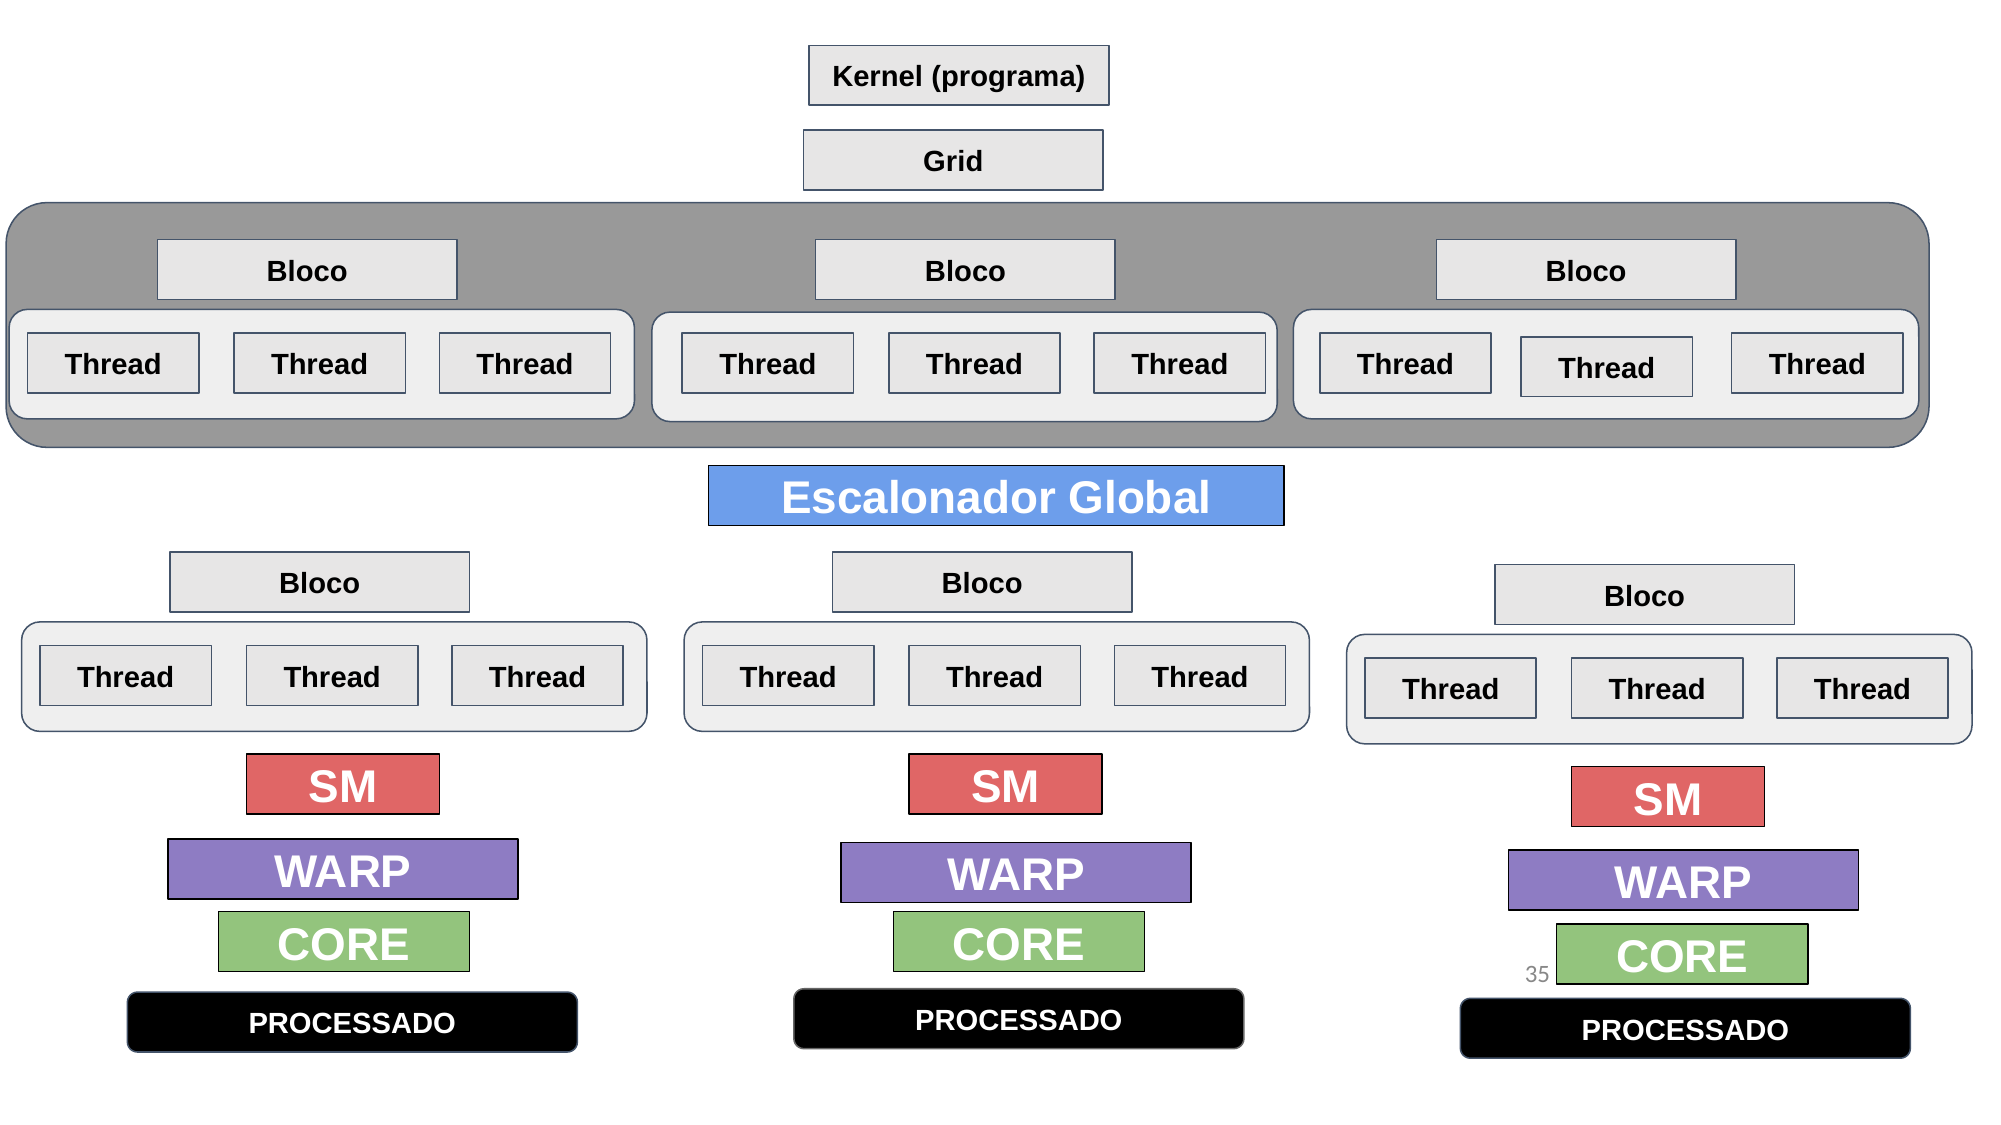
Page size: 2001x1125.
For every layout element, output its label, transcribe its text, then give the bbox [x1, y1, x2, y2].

text_box [684, 621, 1310, 732]
text_box Thread [1094, 333, 1266, 394]
text_box Grid [803, 130, 1103, 190]
text_box Thread [234, 333, 406, 394]
text_box [6, 202, 1930, 448]
text_box Thread [1571, 658, 1743, 718]
text_box Thread [1114, 645, 1286, 706]
text_box Bloco [832, 551, 1132, 612]
text_box Thread [40, 645, 212, 706]
text_box [1293, 309, 1919, 419]
text_box SM [246, 754, 440, 814]
text_box Thread [439, 333, 611, 394]
text_box Thread [702, 645, 874, 706]
text_box [21, 621, 648, 732]
text_box PROCESSADO [1460, 998, 1911, 1059]
text_box WARP [841, 842, 1191, 903]
text_box SM [1571, 766, 1765, 827]
text_box [1346, 634, 1973, 744]
text_box PROCESSADO [793, 988, 1244, 1049]
text_box Thread [682, 333, 854, 394]
text_box PROCESSADO [127, 992, 578, 1053]
text_box CORE [893, 911, 1145, 972]
text_box WARP [1508, 849, 1859, 910]
text_box Bloco [169, 551, 470, 612]
text_box Thread [246, 645, 418, 706]
text_box Kernel (programa) [809, 45, 1109, 106]
text_box CORE [1556, 924, 1808, 984]
text_box [651, 312, 1278, 422]
text_box Thread [1319, 333, 1492, 394]
text_box Thread [909, 645, 1081, 706]
text_box Bloco [1494, 564, 1795, 625]
text_box Thread [1521, 336, 1693, 397]
text_box CORE [218, 911, 470, 972]
text_box Thread [1365, 658, 1537, 718]
text_box Thread [1731, 333, 1903, 394]
text_box Bloco [1436, 239, 1736, 300]
text_box SM [909, 754, 1102, 814]
text_box WARP [168, 839, 518, 899]
text_box Bloco [157, 239, 457, 300]
text_box [9, 309, 635, 419]
text_box Thread [27, 333, 199, 394]
text_box Thread [888, 333, 1061, 394]
slide_number ‹#› [1312, 942, 1763, 1003]
text_box Escalonador Global [708, 465, 1285, 526]
text_box Thread [451, 645, 624, 706]
text_box Bloco [815, 239, 1116, 300]
text_box Thread [1776, 658, 1949, 718]
